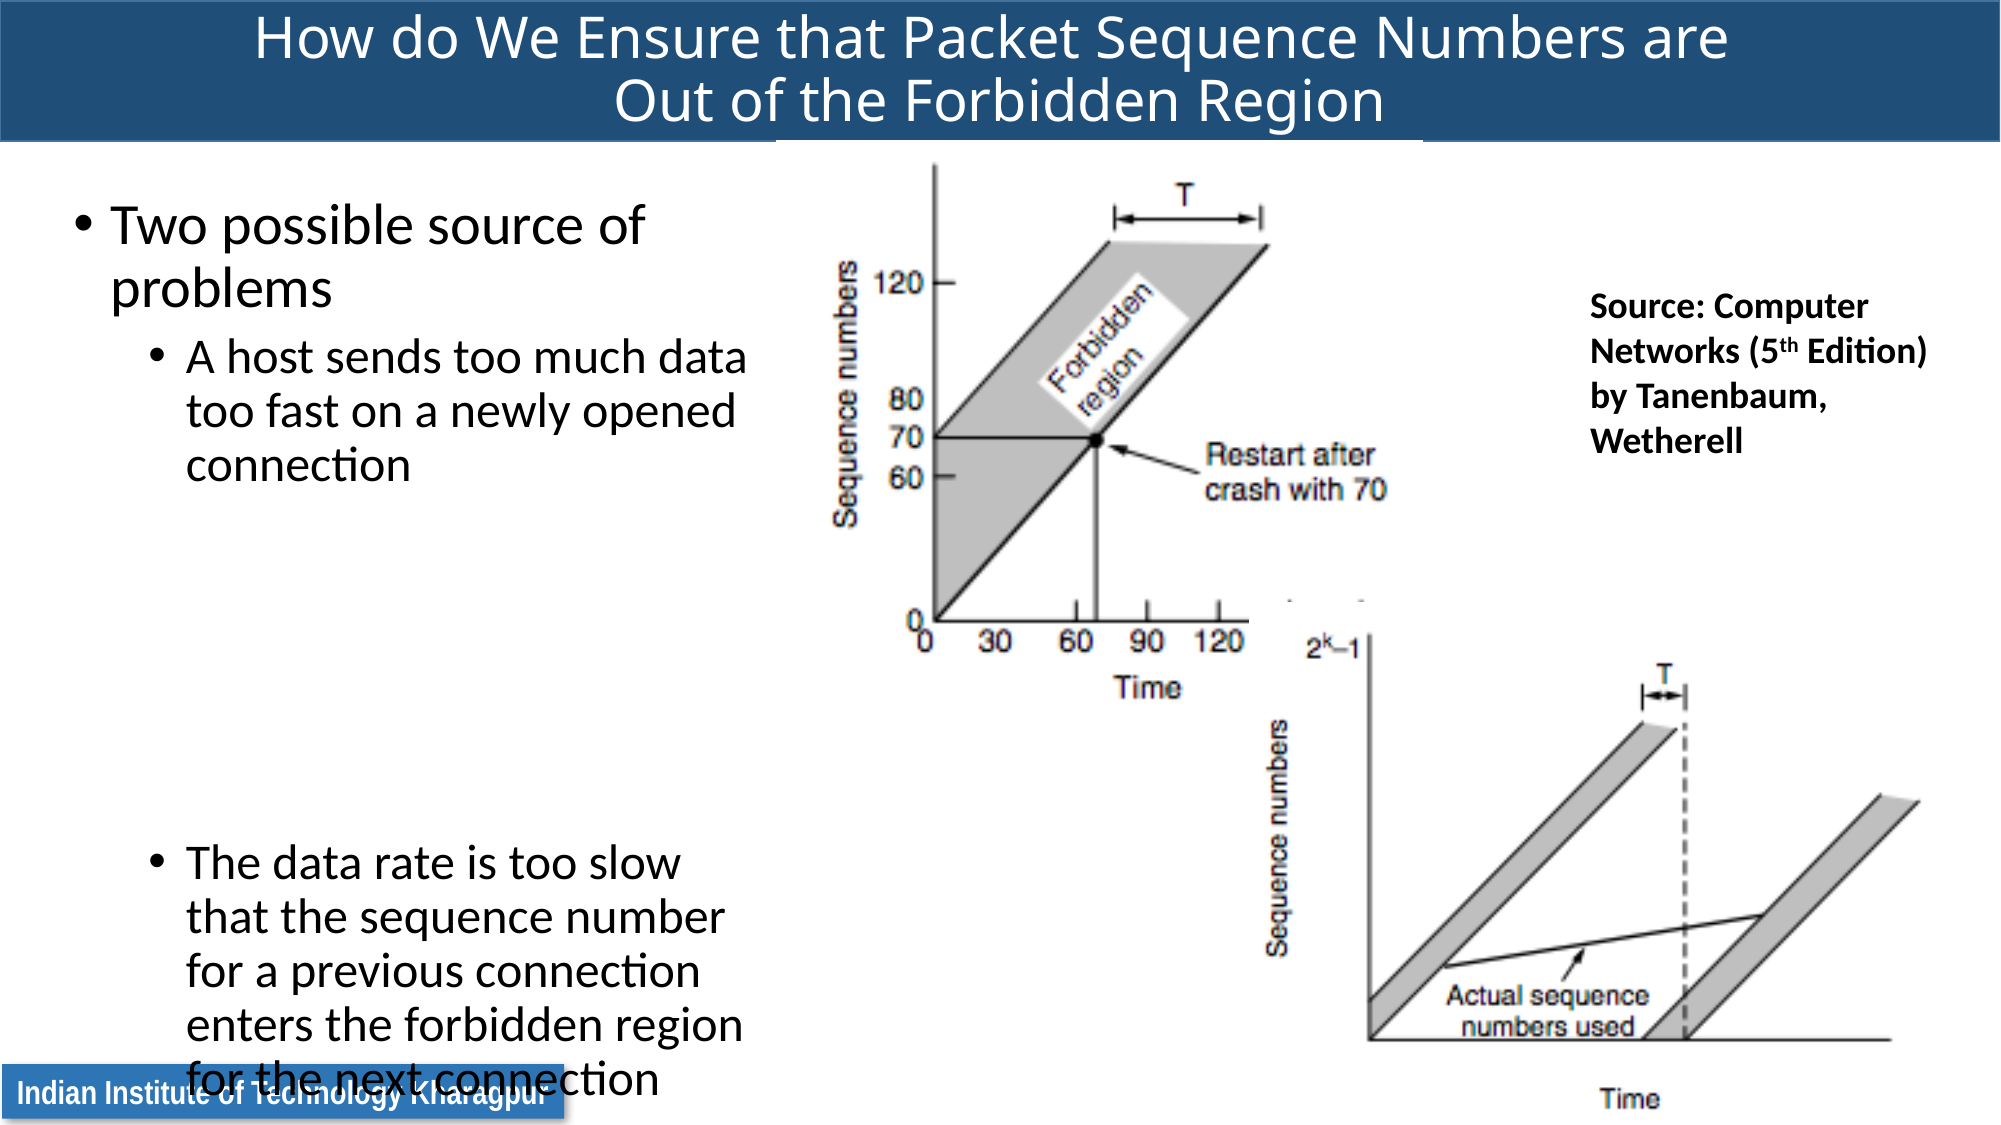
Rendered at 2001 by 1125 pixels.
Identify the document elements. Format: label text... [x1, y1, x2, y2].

list Two possible source of problems A host sends too much data too fast on a newly opened connection The data rate is too slow that the sequence number for a previous connection enters the forbidden region for the next connection [58, 186, 777, 1065]
title How do We Ensure that Packet Sequence Numbers are Out of the Forbidden Region [0, 1, 2000, 141]
picture [776, 140, 1992, 1125]
text_box Source: Computer Networks (5th Edition) by Tanenbaum, Wetherell [1575, 273, 1951, 469]
